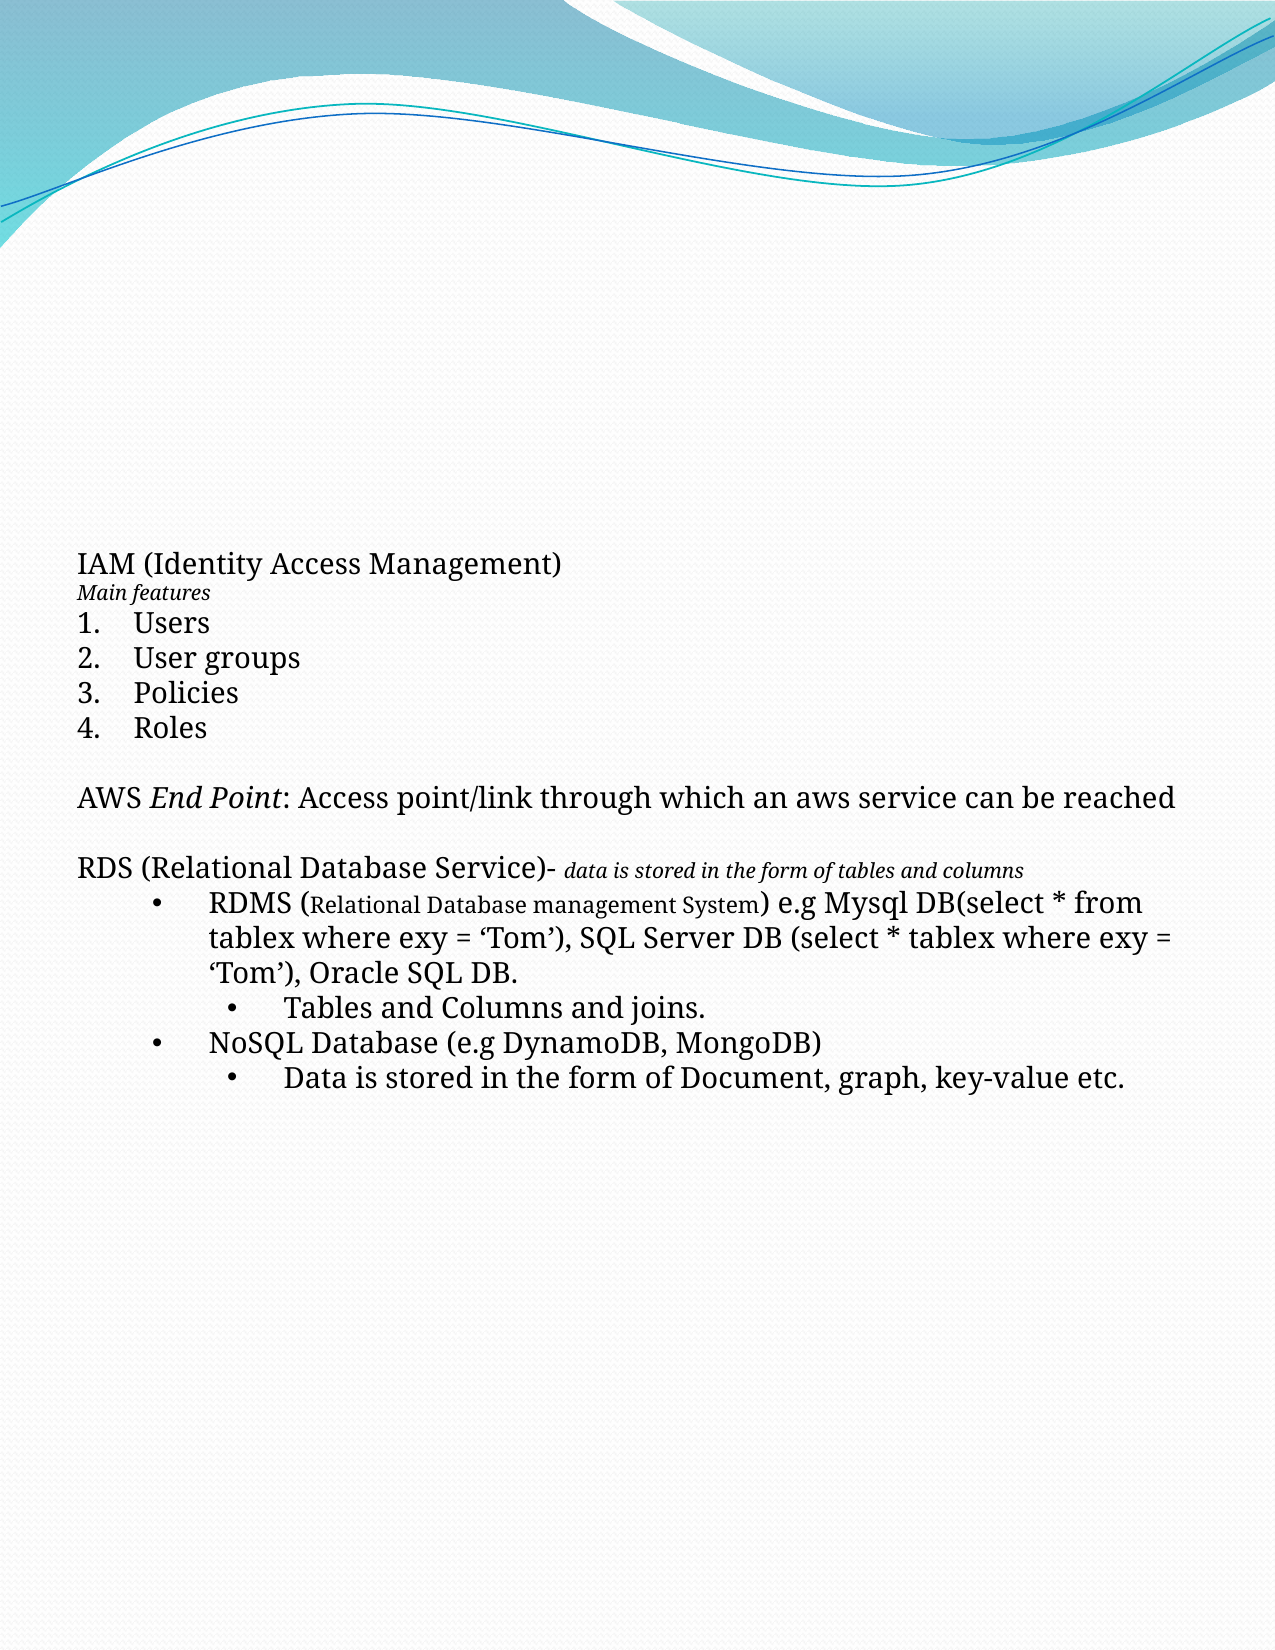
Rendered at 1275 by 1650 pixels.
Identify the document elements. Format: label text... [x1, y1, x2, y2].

text_box IAM (Identity Access Management) Main features Users User groups Policies Roles AWS End Point: Access point/link through which an aws service can be reached RDS (Relational Database Service)- data is stored in the form of tables and columns RDMS (Relational Database management System) e.g Mysql DB(select * from tablex where exy = ‘Tom’), SQL Server DB (select * tablex where exy = ‘Tom’), Oracle SQL DB. Tables and Columns and joins. NoSQL Database (e.g DynamoDB, MongoDB) Data is stored in the form of Document, graph, key-value etc. [62, 537, 1200, 1137]
